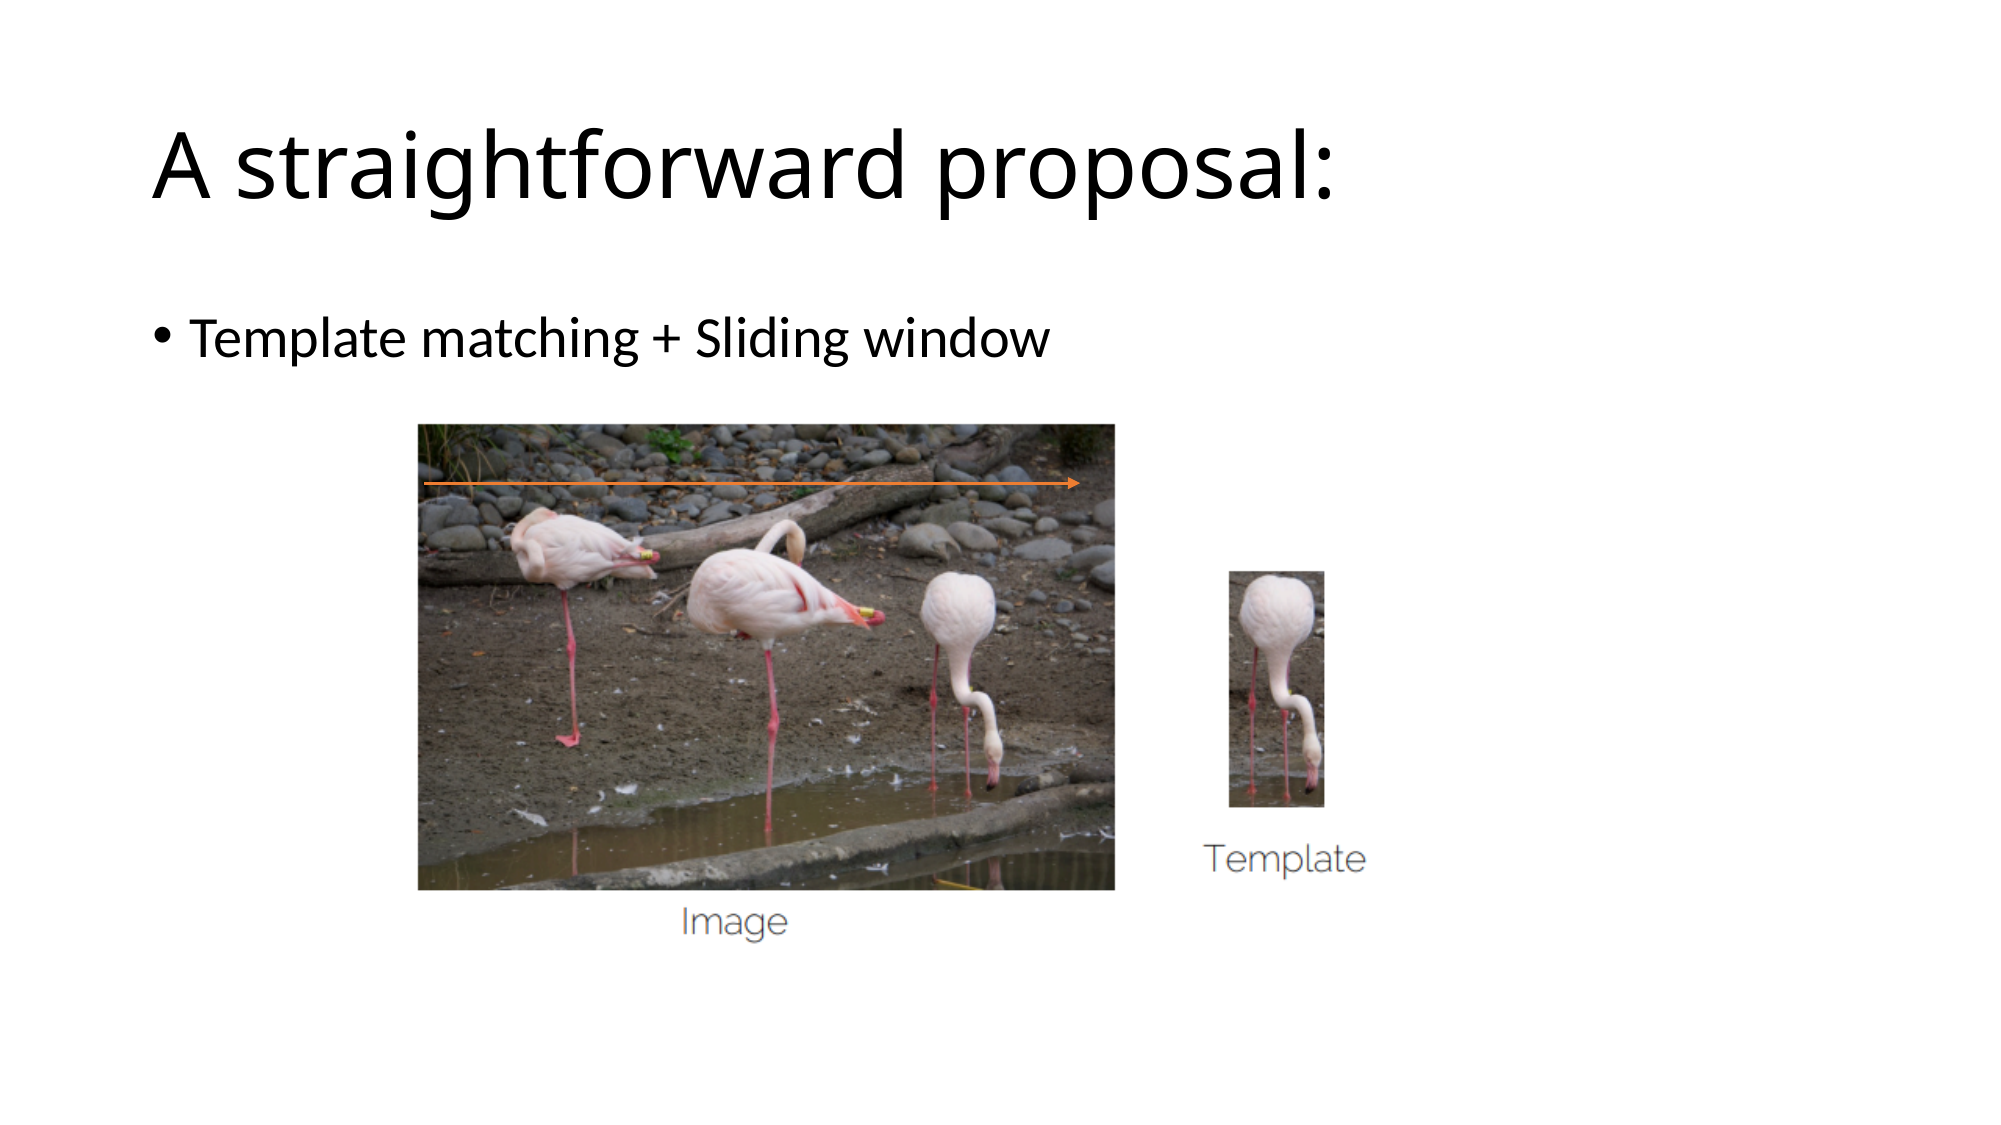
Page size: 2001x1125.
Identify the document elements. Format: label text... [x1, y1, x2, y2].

list Template matching + Sliding window [137, 299, 1863, 1014]
title A straightforward proposal: [137, 59, 1863, 278]
picture [387, 415, 1435, 950]
